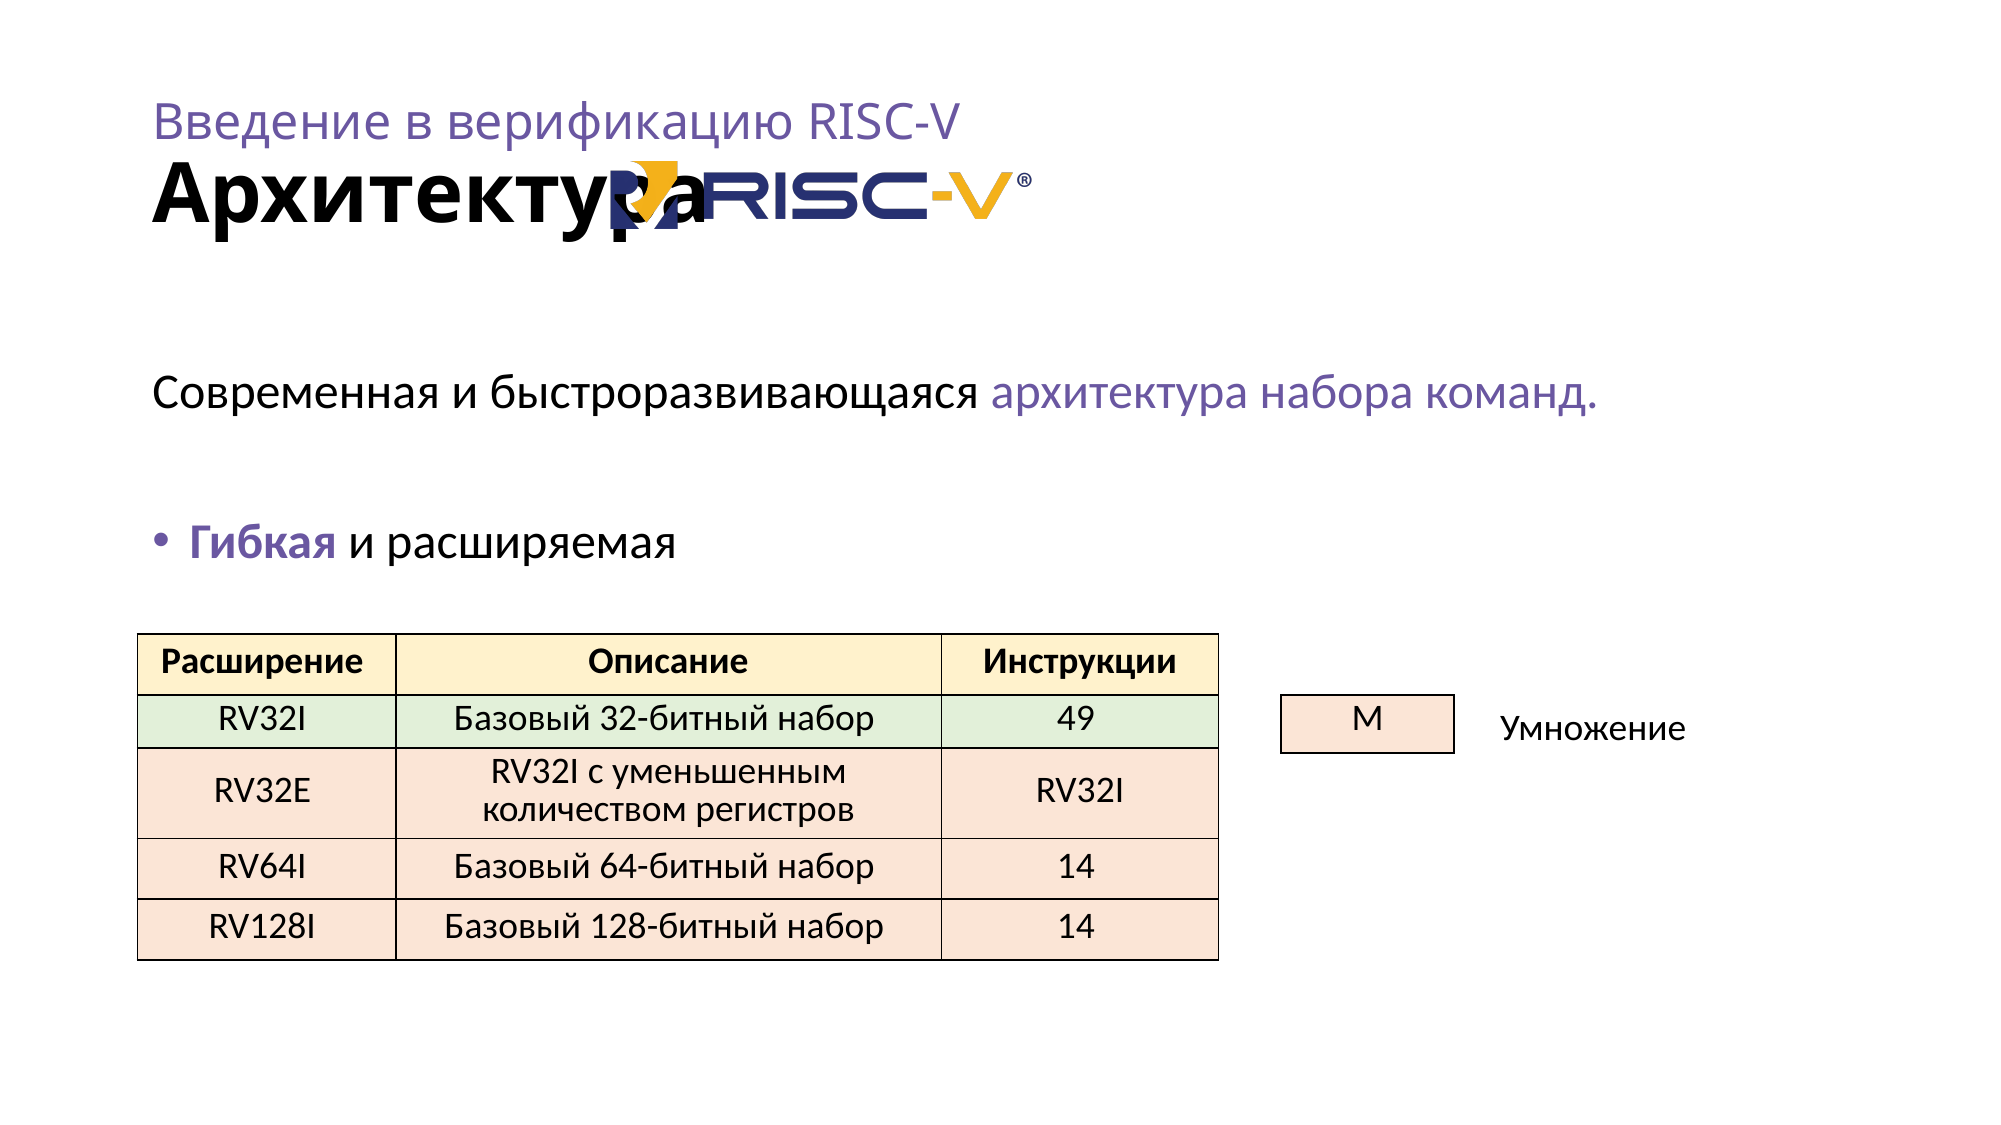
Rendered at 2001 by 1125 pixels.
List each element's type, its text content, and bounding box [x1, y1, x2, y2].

table_cell RV32E [138, 749, 395, 838]
table_cell RV32I с уменьшенным количеством регистров [397, 749, 941, 838]
table_cell RV128I [138, 900, 395, 959]
table_cell RV32I [942, 749, 1218, 838]
table_header Инструкции [942, 635, 1218, 694]
text_box Умножение [1485, 695, 1702, 755]
table_cell Базовый 128-битный набор [397, 900, 941, 959]
table_cell RV64I [138, 839, 395, 898]
table_header Описание [397, 635, 941, 694]
picture [610, 161, 1032, 229]
table_cell RV32I [138, 696, 395, 747]
text_box Современная и быстроразвивающаяся архитектура набора команд. Гибкая и расширяемая [137, 277, 1863, 992]
table_header M [1282, 696, 1453, 752]
table_cell 14 [942, 839, 1218, 898]
table_cell Базовый 64-битный набор [397, 839, 941, 898]
title Введение в верификацию RISC-V Архитектура [137, 59, 1863, 277]
table_cell 49 [942, 696, 1218, 747]
table_cell 14 [942, 900, 1218, 959]
table_cell Базовый 32-битный набор [397, 696, 941, 747]
table_header Расширение [138, 635, 395, 694]
